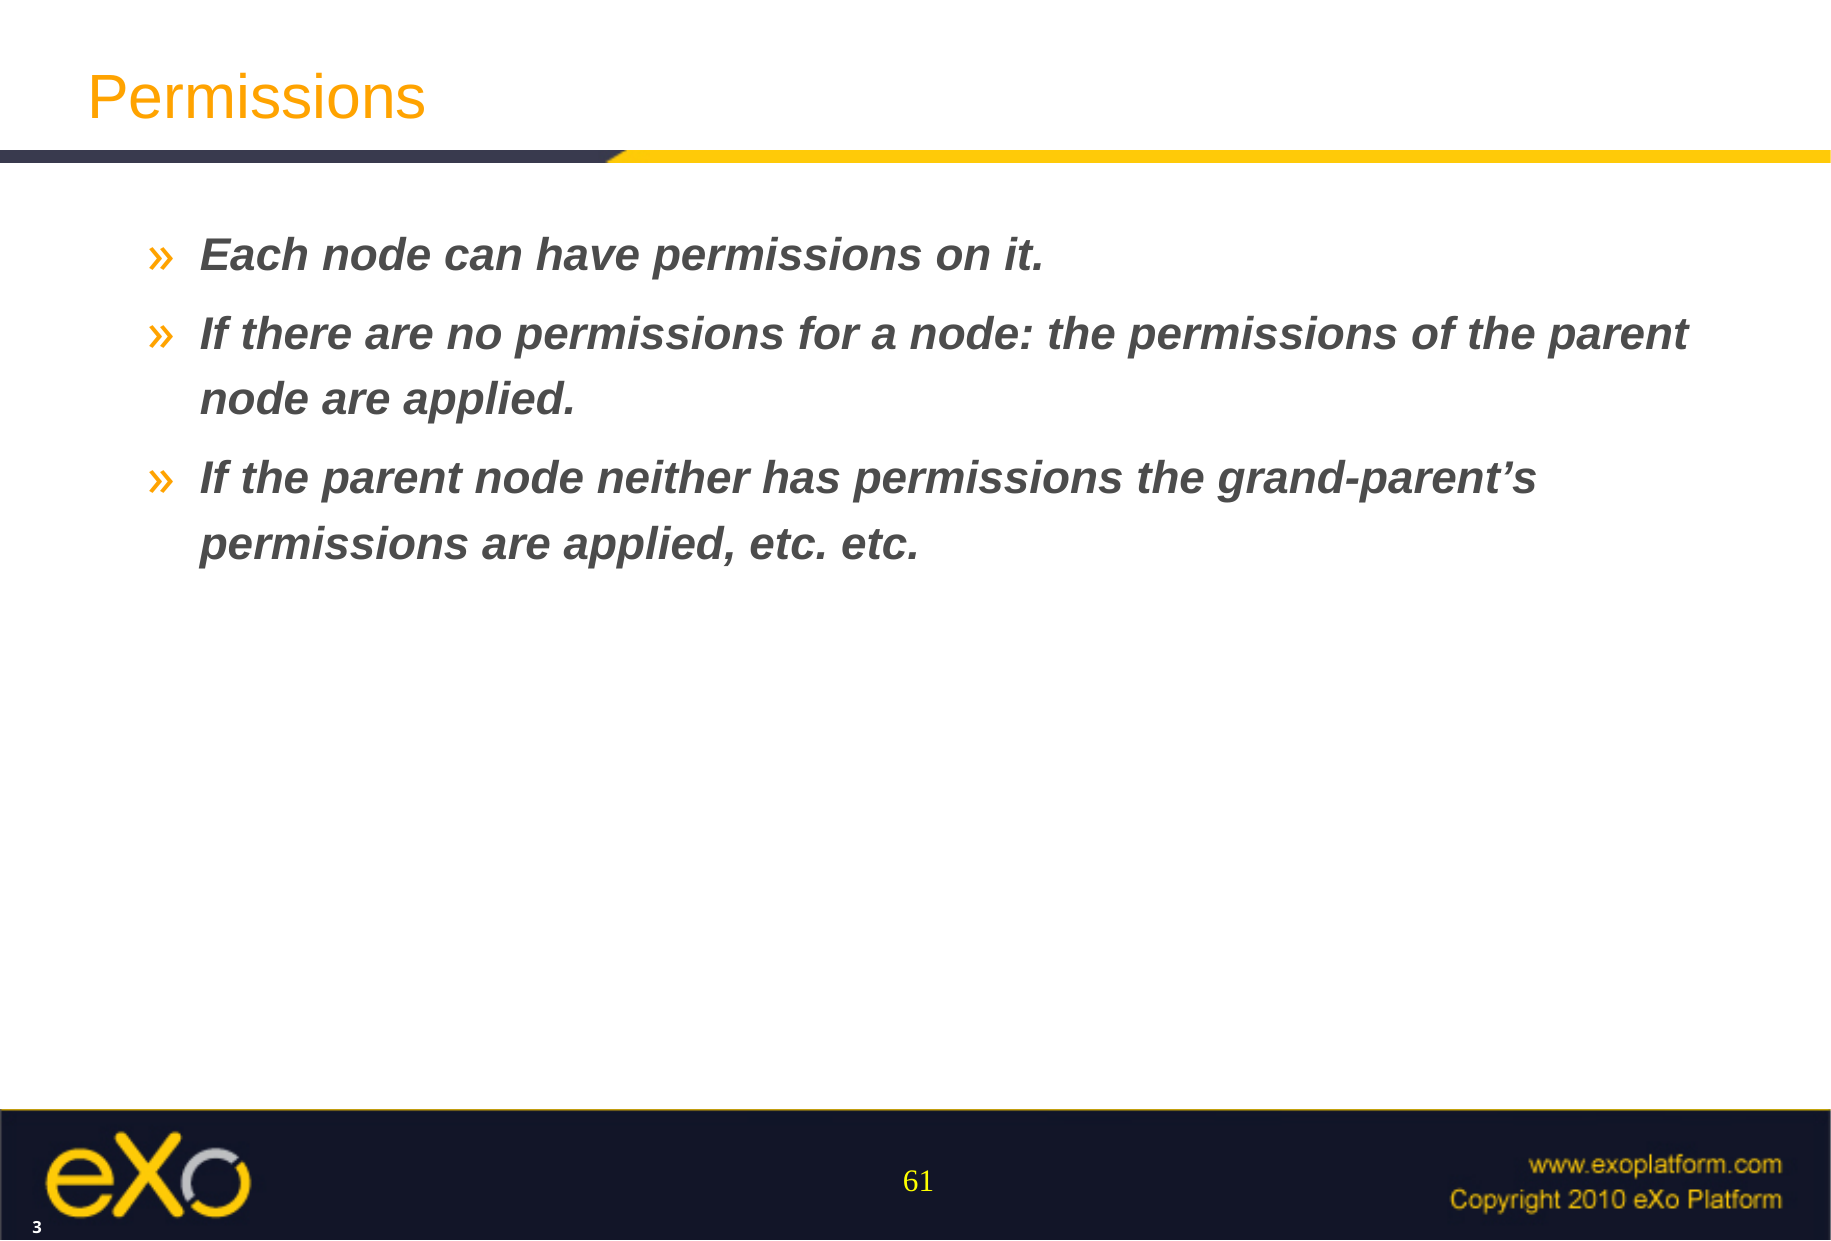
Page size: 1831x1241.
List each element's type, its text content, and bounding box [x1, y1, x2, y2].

title Permissions [80, 41, 1751, 136]
picture [0, 150, 1831, 163]
text_box 3 [32, 1222, 42, 1237]
picture [0, 1109, 1831, 1240]
text_box Each node can have permissions on it. If there are no permissions for a node: the permissions of the parent node are applied. If the parent node neither has permissions the grand-parent’s permissions are applied, etc. etc. [76, 206, 1747, 1042]
